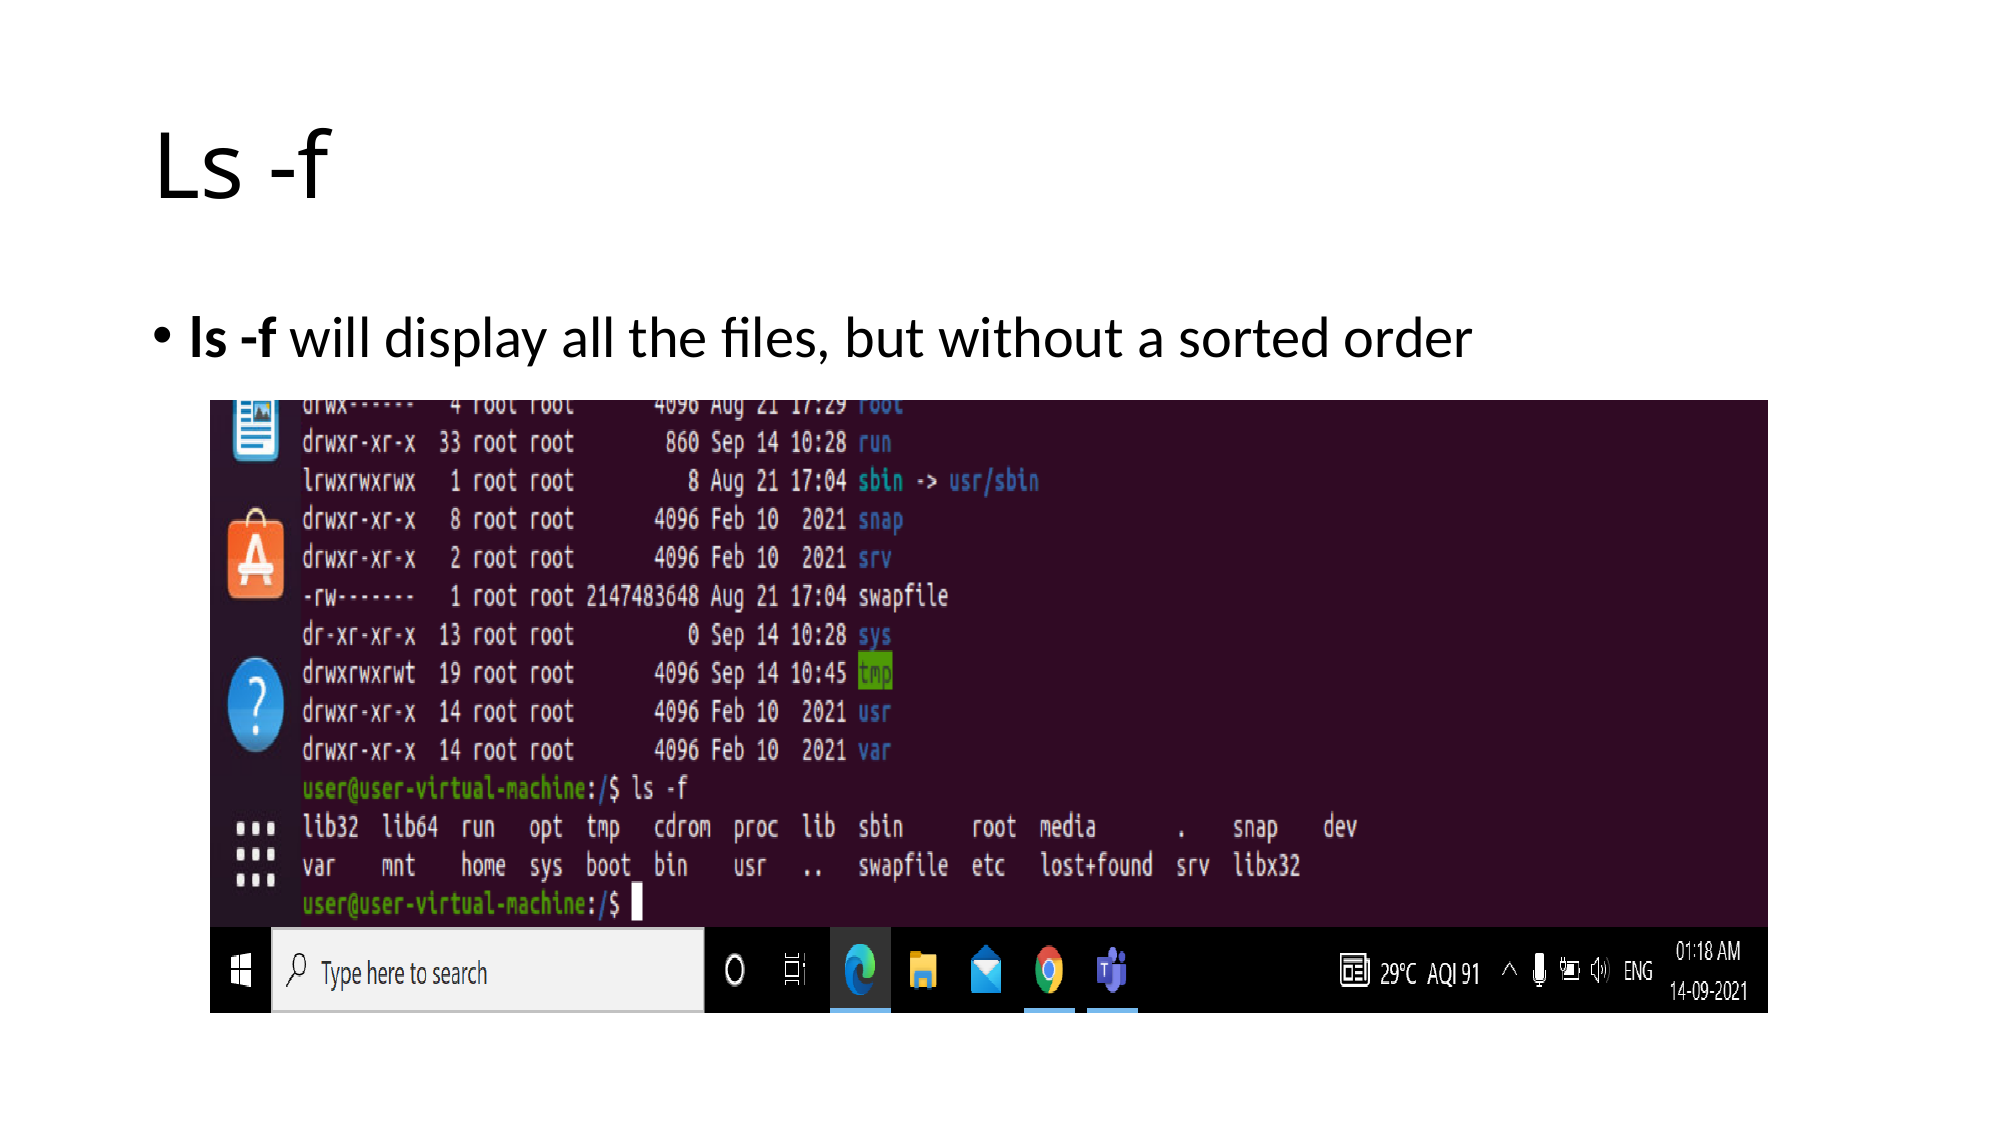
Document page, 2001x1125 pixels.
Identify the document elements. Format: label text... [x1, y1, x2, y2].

picture [210, 400, 1768, 1014]
title Ls -f [137, 59, 1863, 278]
list ls -f will display all the files, but without a sorted order [137, 299, 1863, 1014]
